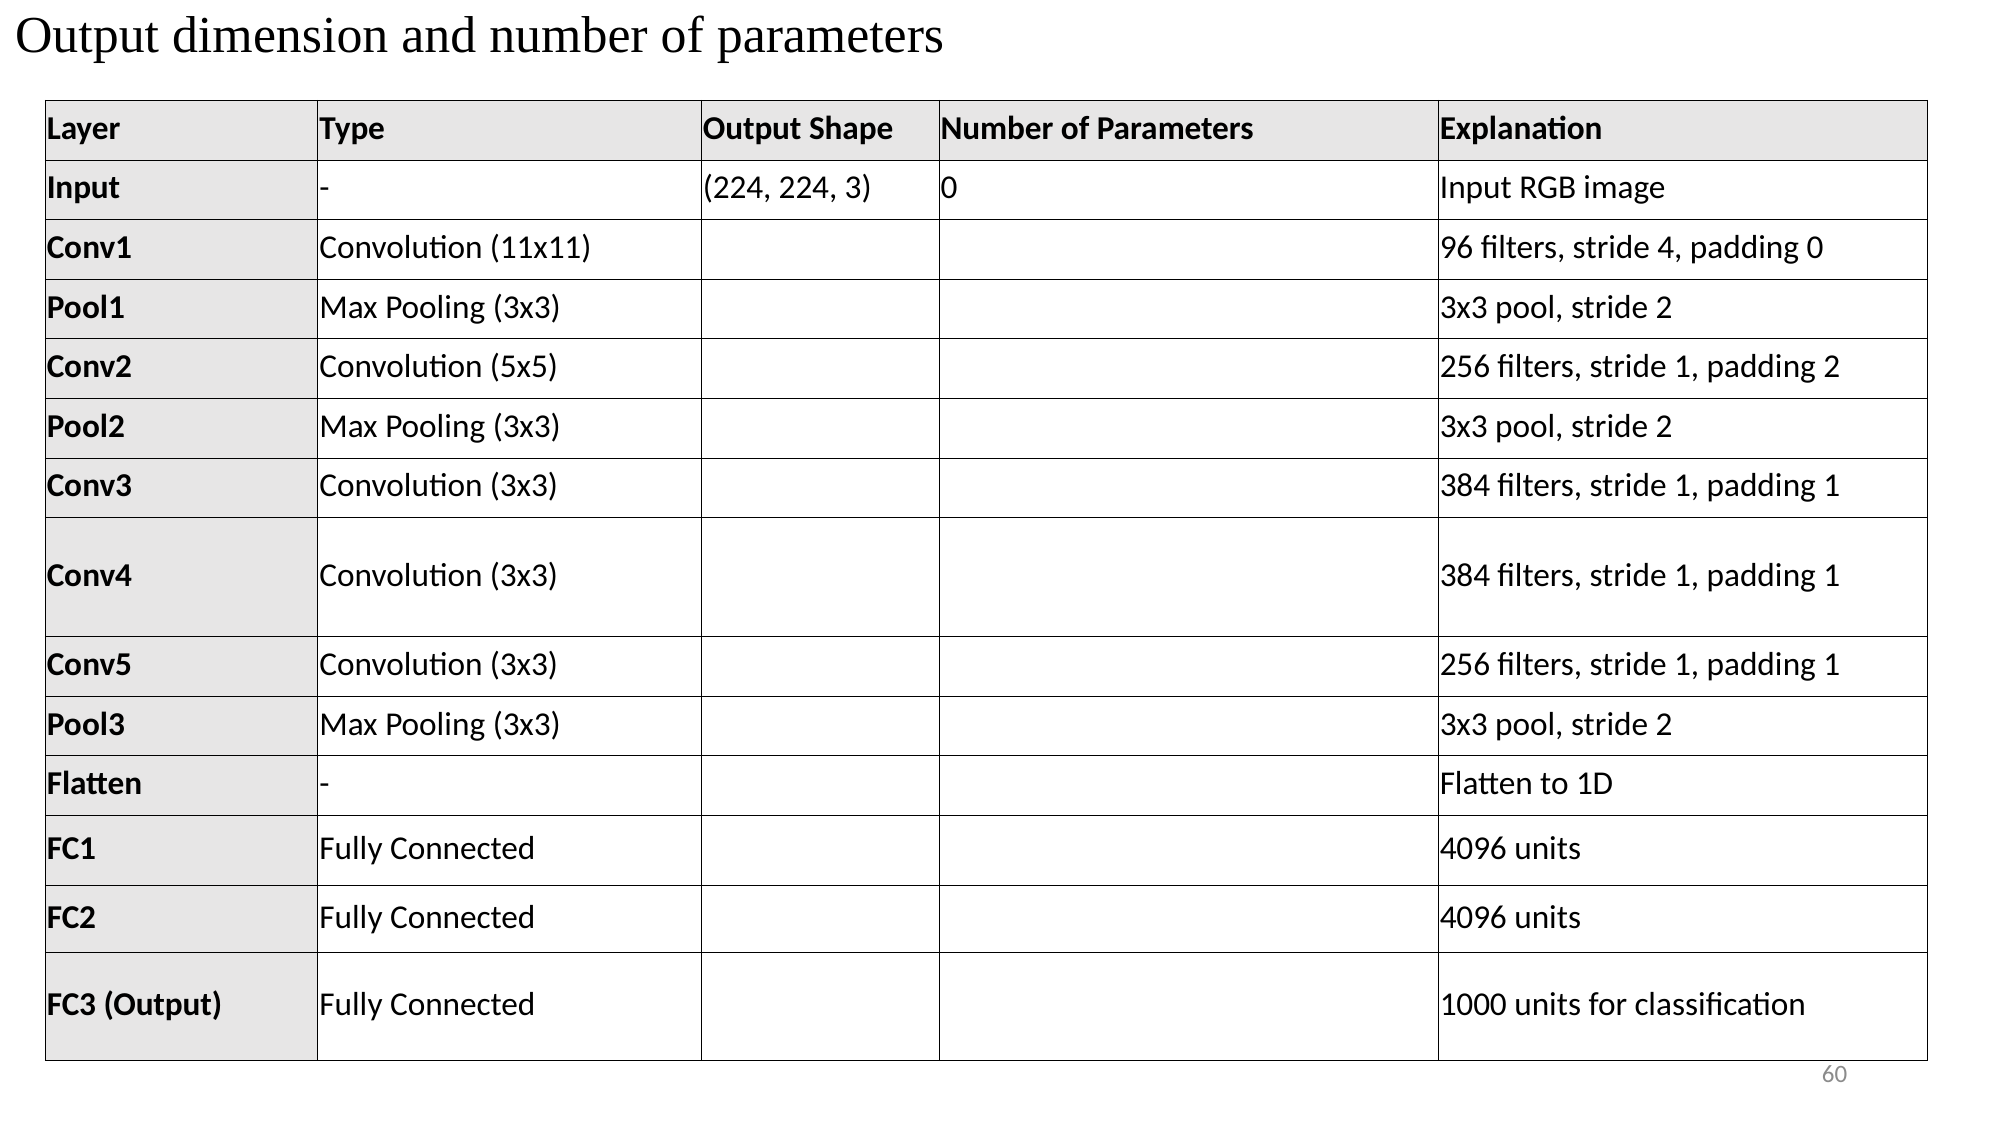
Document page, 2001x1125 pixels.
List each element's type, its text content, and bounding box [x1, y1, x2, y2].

table_cell Convolution (3x3) [318, 459, 701, 517]
table_cell Conv5 [46, 637, 317, 696]
table_header Explanation [1439, 101, 1927, 160]
table_cell Max Pooling (3x3) [318, 697, 701, 755]
table_cell Pool2 [46, 399, 317, 458]
table_header Number of Parameters [940, 101, 1438, 160]
table_cell [702, 953, 939, 1060]
table_cell [702, 518, 939, 636]
table_cell 3x3 pool, stride 2 [1439, 697, 1927, 755]
table_cell [940, 816, 1438, 885]
table_cell [940, 953, 1438, 1060]
table_cell [940, 459, 1438, 517]
table_cell [702, 220, 939, 279]
table_cell FC2 [46, 886, 317, 952]
table_cell FC1 [46, 816, 317, 885]
table_cell Flatten to 1D [1439, 756, 1927, 815]
table_cell [702, 816, 939, 885]
table_cell [702, 399, 939, 458]
table_cell 1000 units for classification [1439, 953, 1927, 1060]
table_cell Conv3 [46, 459, 317, 517]
table_cell Convolution (3x3) [318, 518, 701, 636]
table_cell 3x3 pool, stride 2 [1439, 399, 1927, 458]
table_cell [940, 280, 1438, 338]
table_cell FC3 (Output) [46, 953, 317, 1060]
table_cell 0 [940, 161, 1438, 219]
table_cell Conv4 [46, 518, 317, 636]
table_cell 4096 units [1439, 816, 1927, 885]
table_cell [702, 280, 939, 338]
table_cell [940, 637, 1438, 696]
table_cell [702, 756, 939, 815]
table_cell [702, 459, 939, 517]
table_cell Fully Connected [318, 886, 701, 952]
table_cell Input RGB image [1439, 161, 1927, 219]
table_cell Max Pooling (3x3) [318, 399, 701, 458]
table_cell 96 filters, stride 4, padding 0 [1439, 220, 1927, 279]
table_cell [702, 637, 939, 696]
table_cell [940, 339, 1438, 398]
table_header Output Shape [702, 101, 939, 160]
table_cell Conv1 [46, 220, 317, 279]
table_cell Input [46, 161, 317, 219]
table_cell [702, 339, 939, 398]
table_cell [940, 399, 1438, 458]
slide_number 60 [1412, 1061, 1863, 1103]
table_cell Fully Connected [318, 953, 701, 1060]
table_header Layer [46, 101, 317, 160]
table_cell 3x3 pool, stride 2 [1439, 280, 1927, 338]
table_cell Pool1 [46, 280, 317, 338]
table_cell [940, 518, 1438, 636]
table_cell 256 filters, stride 1, padding 1 [1439, 637, 1927, 696]
table_cell Flatten [46, 756, 317, 815]
table_header Type [318, 101, 701, 160]
table_cell [702, 886, 939, 952]
table_cell - [318, 161, 701, 219]
table_cell - [318, 756, 701, 815]
table_cell [940, 697, 1438, 755]
table_cell 4096 units [1439, 886, 1927, 952]
table_cell Convolution (11x11) [318, 220, 701, 279]
table_cell Conv2 [46, 339, 317, 398]
table_cell (224, 224, 3) [702, 161, 939, 219]
table_cell Convolution (3x3) [318, 637, 701, 696]
table_cell Max Pooling (3x3) [318, 280, 701, 338]
table_cell [702, 697, 939, 755]
table_cell 256 filters, stride 1, padding 2 [1439, 339, 1927, 398]
table_cell Pool3 [46, 697, 317, 755]
table_cell Convolution (5x5) [318, 339, 701, 398]
table_cell 384 filters, stride 1, padding 1 [1439, 459, 1927, 517]
table_cell Fully Connected [318, 816, 701, 885]
table_cell [940, 756, 1438, 815]
table_cell [940, 220, 1438, 279]
table_cell [940, 886, 1438, 952]
title Output dimension and number of parameters [0, 0, 1725, 72]
table_cell 384 filters, stride 1, padding 1 [1439, 518, 1927, 636]
